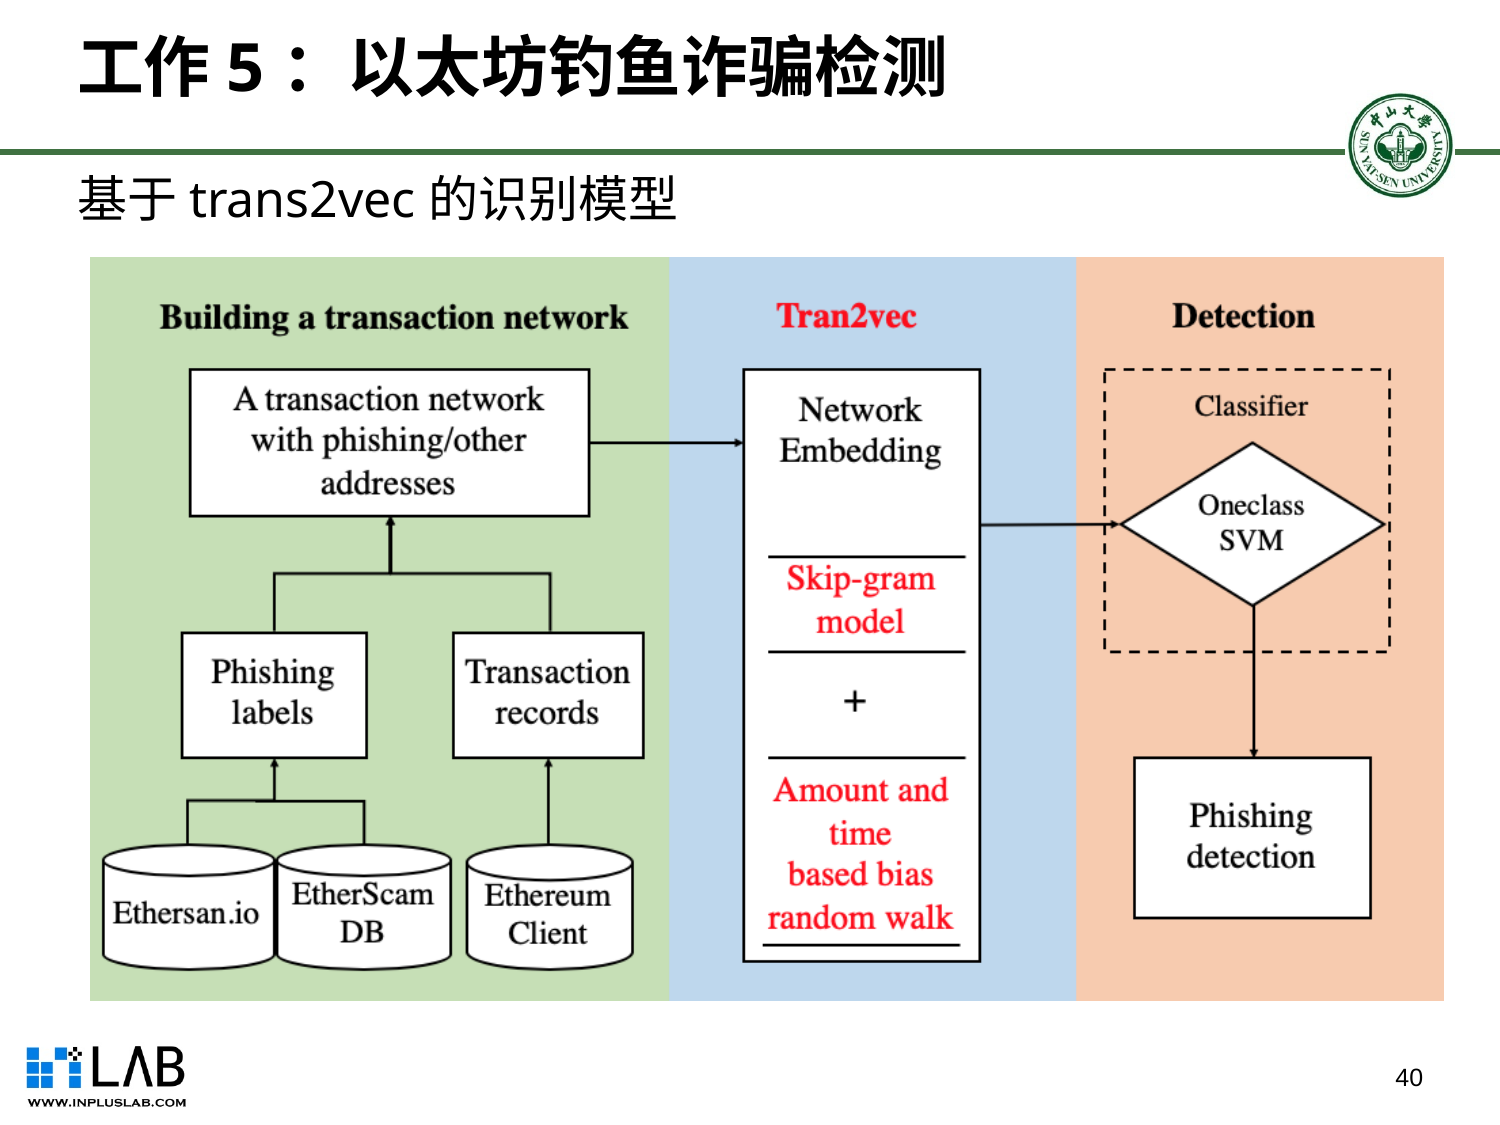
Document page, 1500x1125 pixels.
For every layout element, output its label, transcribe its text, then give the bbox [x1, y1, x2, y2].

picture [1345, 90, 1455, 200]
picture [89, 256, 1444, 1001]
text_box 基于trans2vec的识别模型 [62, 159, 1043, 235]
title 工作5：以太坊钓鱼诈骗检测 [62, 24, 1421, 113]
picture [14, 1036, 200, 1119]
